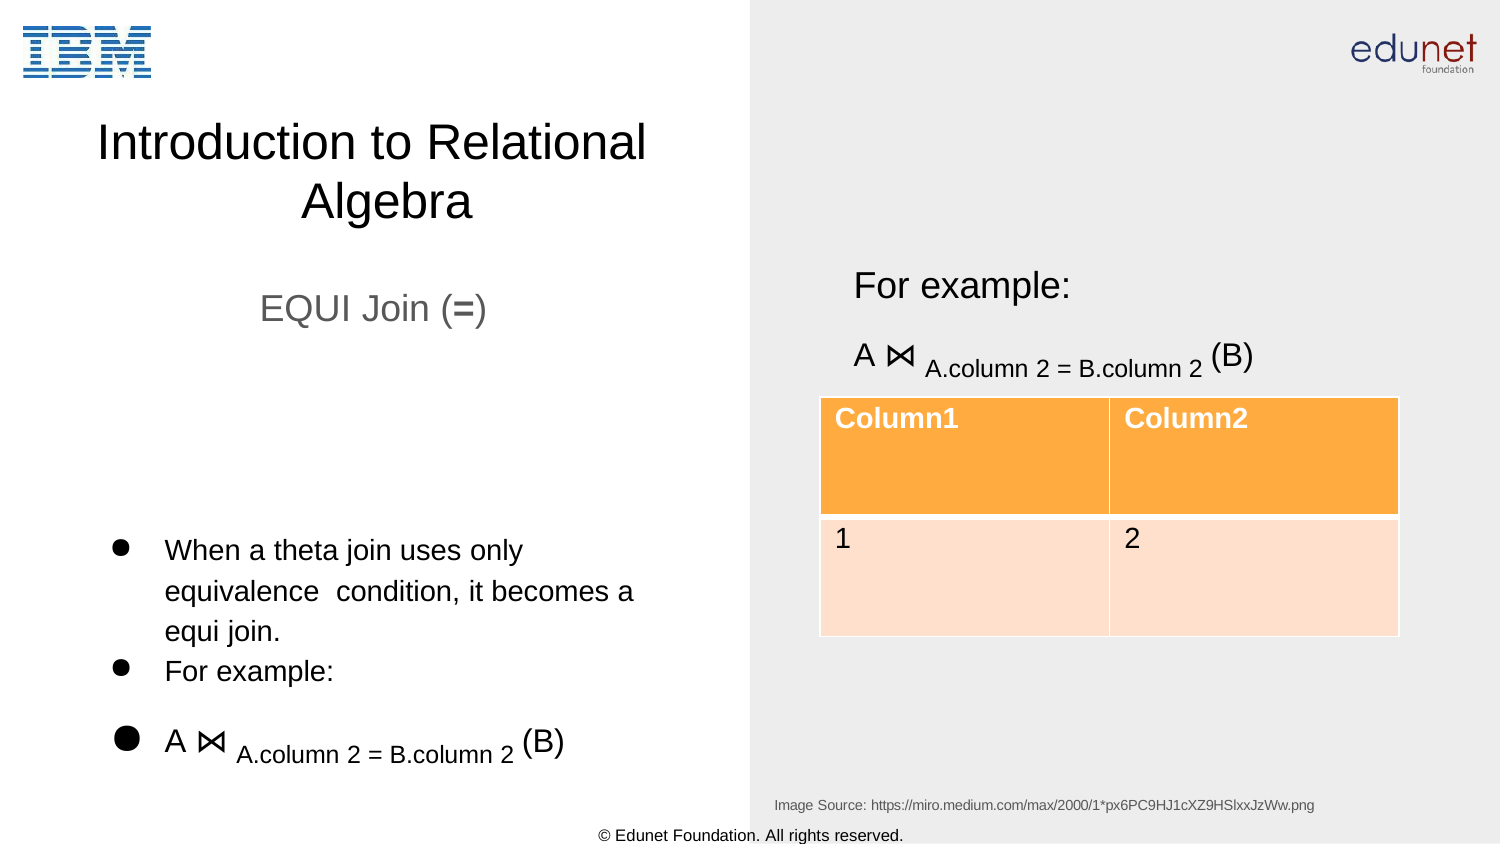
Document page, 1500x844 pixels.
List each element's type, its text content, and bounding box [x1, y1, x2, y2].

title Introduction to Relational Algebra [94, 105, 650, 252]
text_box Image Source: https://miro.medium.com/max/2000/1*px6PC9HJ1cXZ9HSlxxJzWw.png © Edunet Foundation. All rights reserved. [596, 794, 744, 844]
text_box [749, 0, 1500, 844]
text_box When a theta join uses only equivalence condition, it becomes a equi join. For example: A ⋈ A.column 2 = B.column 2 (B) [99, 524, 697, 775]
text_box EQUI Join (=) [257, 281, 490, 329]
picture [23, 26, 151, 78]
